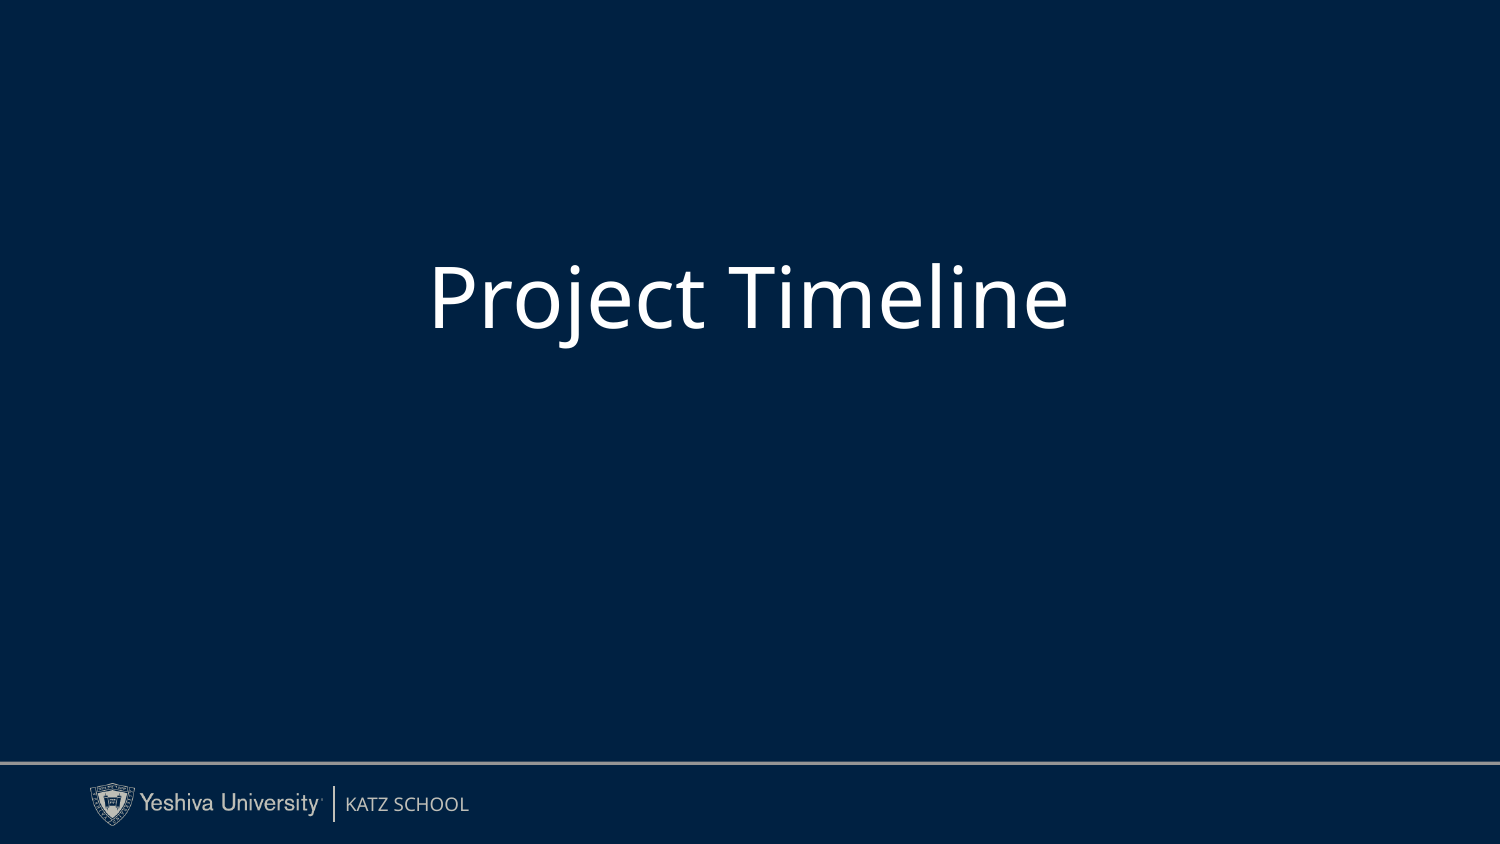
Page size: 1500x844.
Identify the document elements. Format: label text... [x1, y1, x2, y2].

picture [90, 783, 323, 826]
title Project Timeline [136, 144, 1363, 357]
